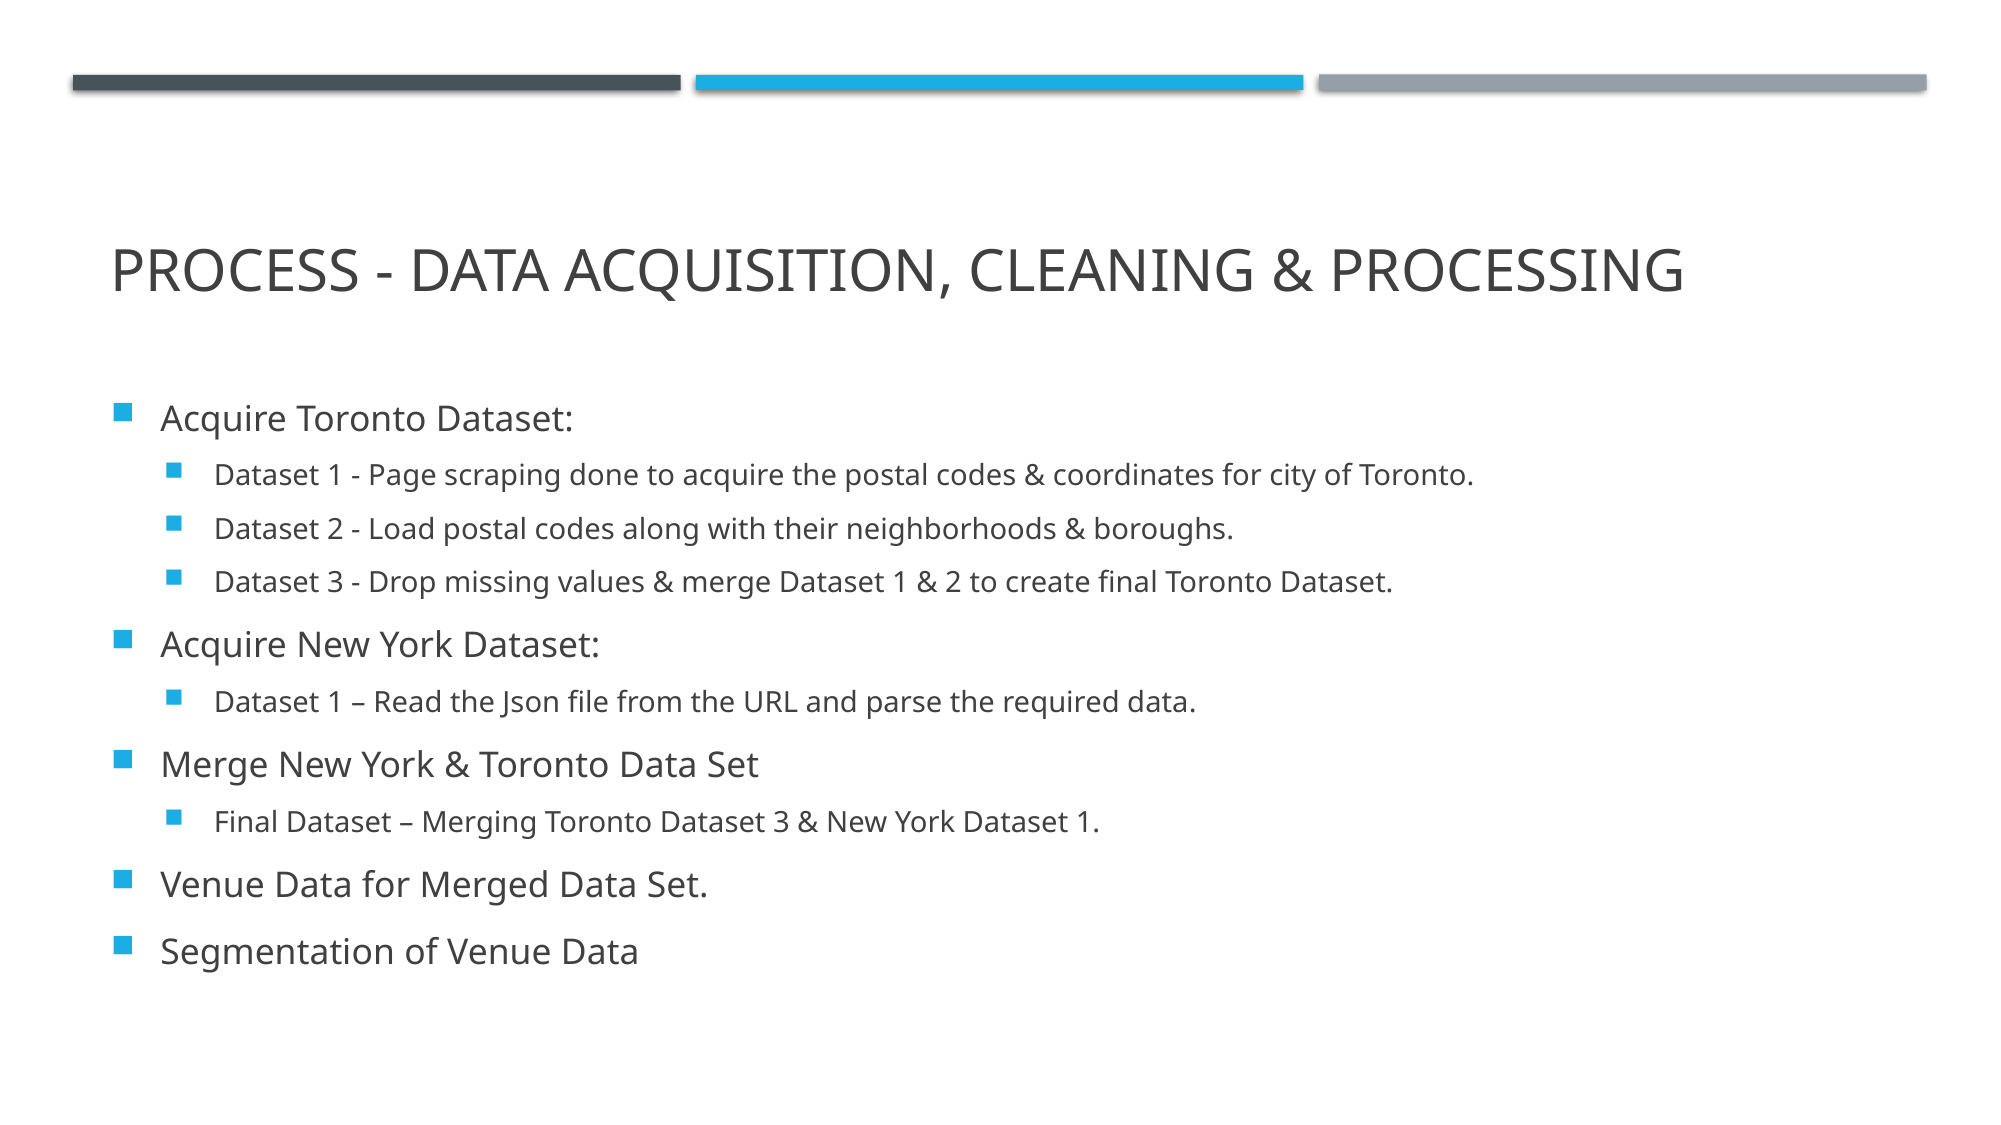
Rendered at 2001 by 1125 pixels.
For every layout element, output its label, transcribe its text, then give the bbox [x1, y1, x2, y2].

list Acquire Toronto Dataset: Dataset 1 - Page scraping done to acquire the postal codes & coordinates for city of Toronto. Dataset 2 - Load postal codes along with their neighborhoods & boroughs. Dataset 3 - Drop missing values & merge Dataset 1 & 2 to create final Toronto Dataset. Acquire New York Dataset: Dataset 1 – Read the Json file from the URL and parse the required data. Merge New York & Toronto Data Set Final Dataset – Merging Toronto Dataset 3 & New York Dataset 1. Venue Data for Merged Data Set. Segmentation of Venue Data [95, 383, 1905, 981]
title Process - Data acquisition, cleaning & processing [95, 115, 1905, 311]
